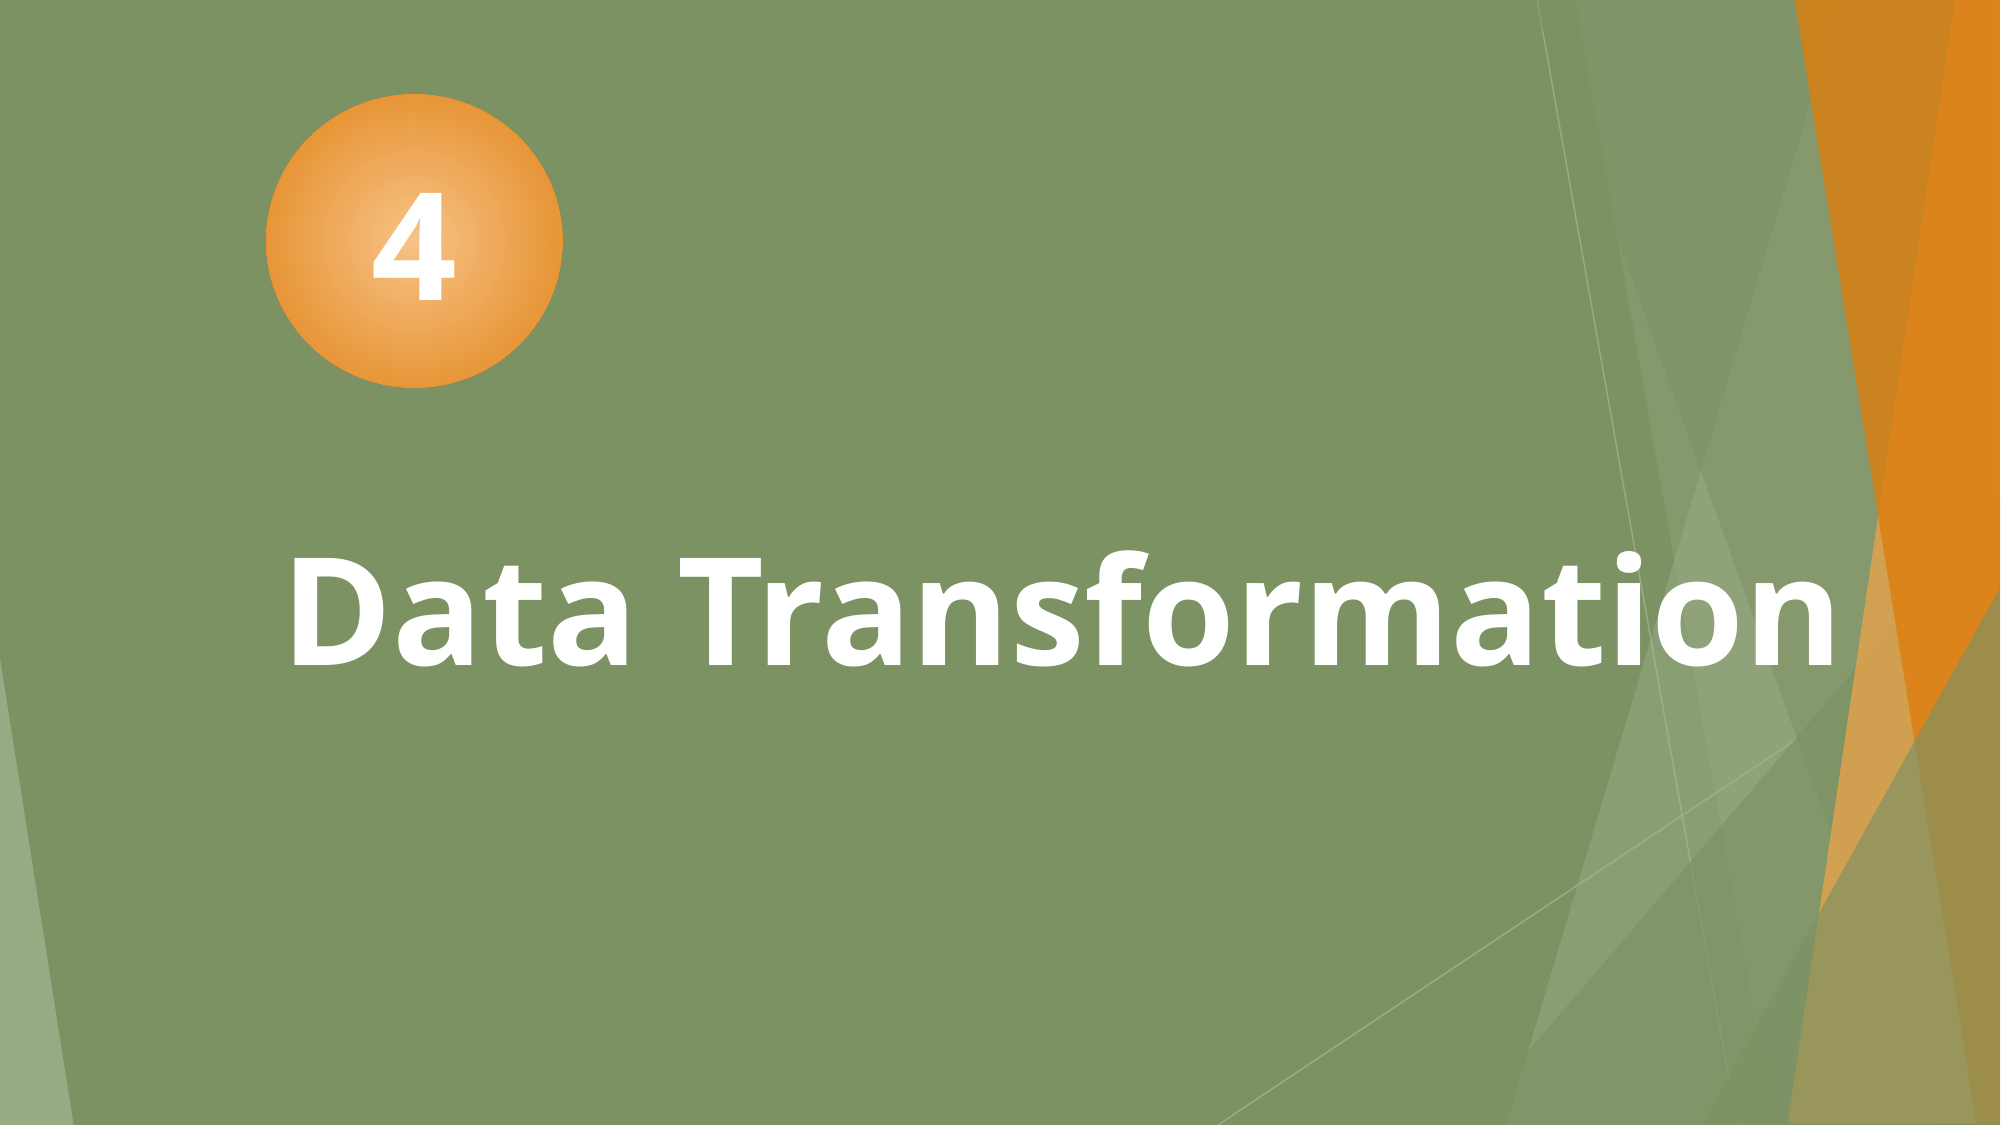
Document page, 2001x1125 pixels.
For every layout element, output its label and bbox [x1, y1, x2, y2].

text_box [0, 0, 2000, 1125]
